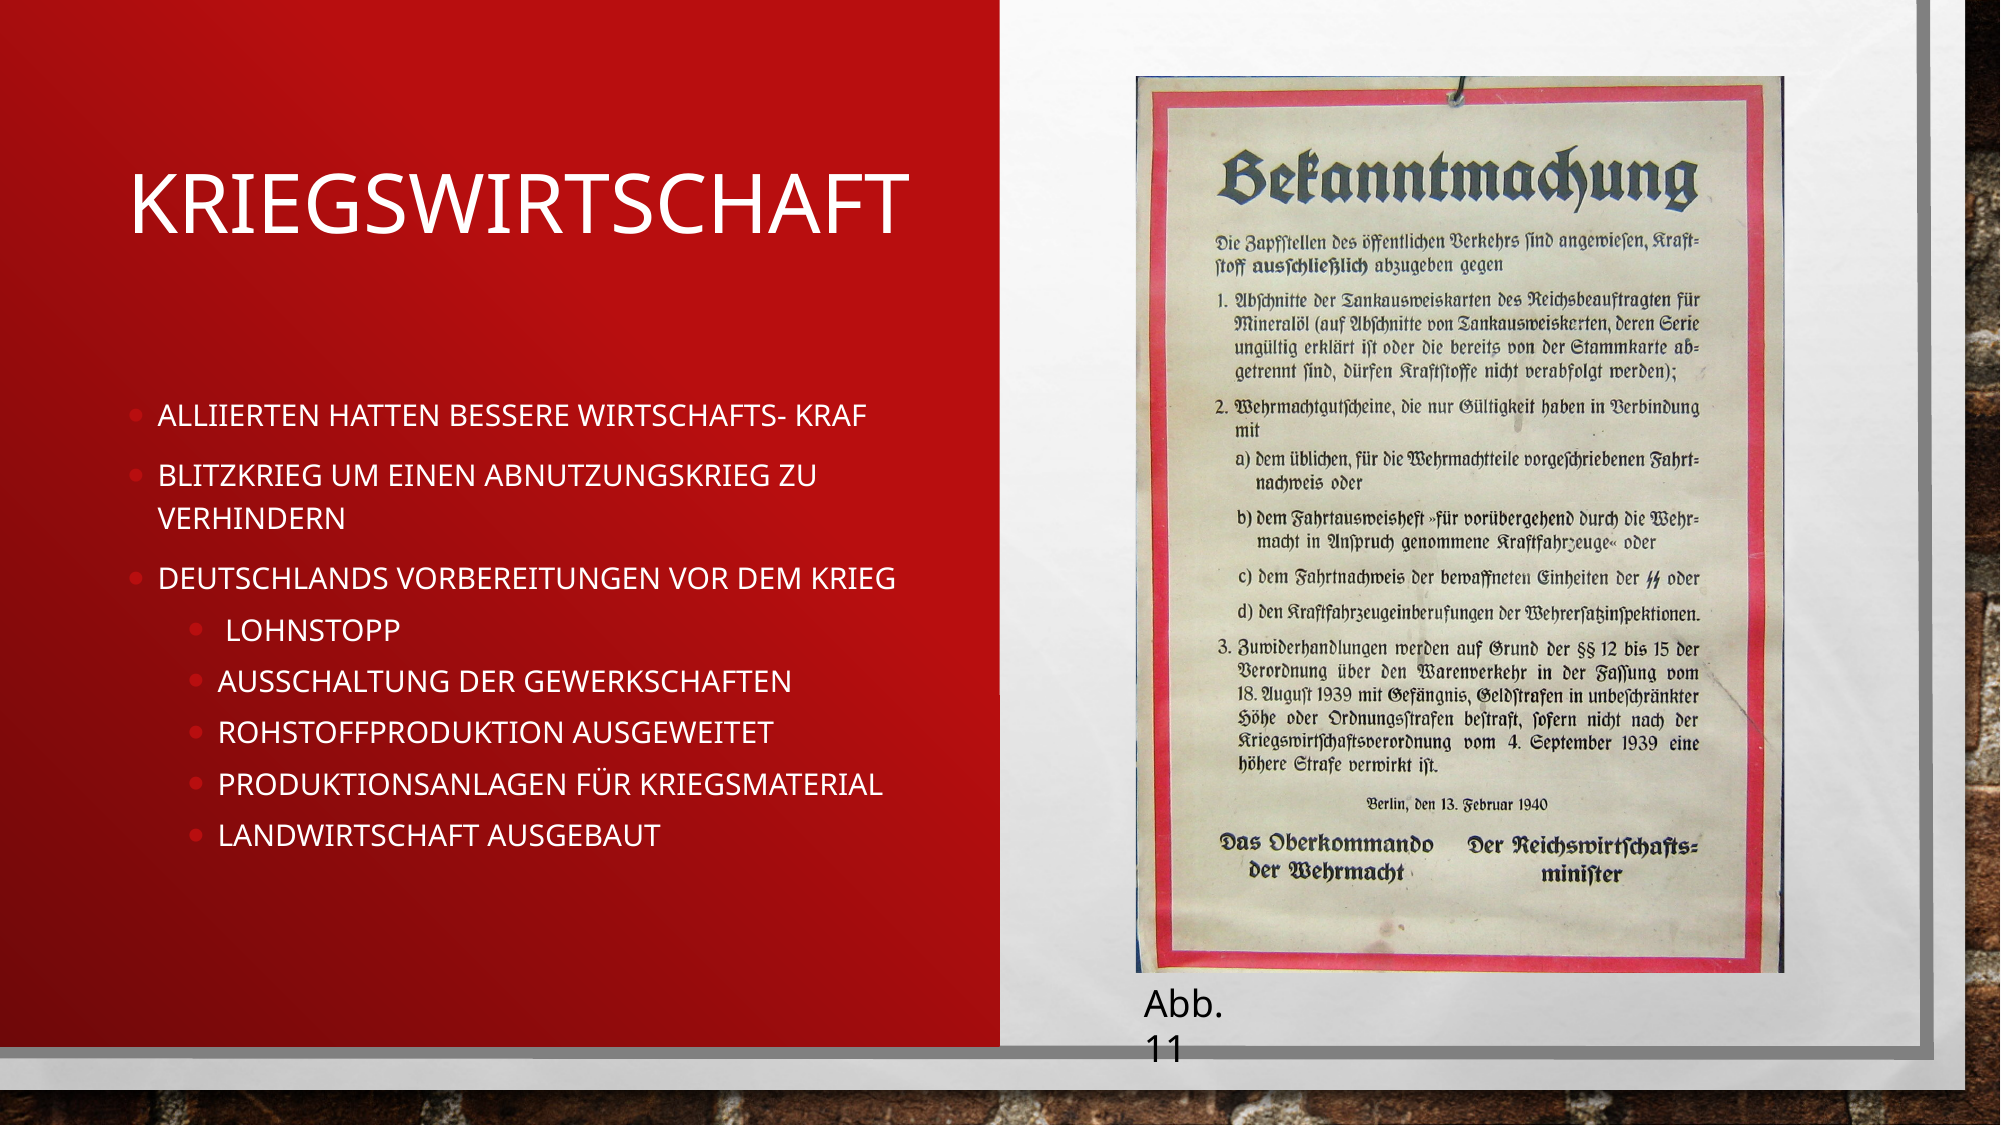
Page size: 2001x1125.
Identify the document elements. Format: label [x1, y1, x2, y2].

picture [0, 0, 2000, 1125]
list [1135, 76, 1785, 973]
